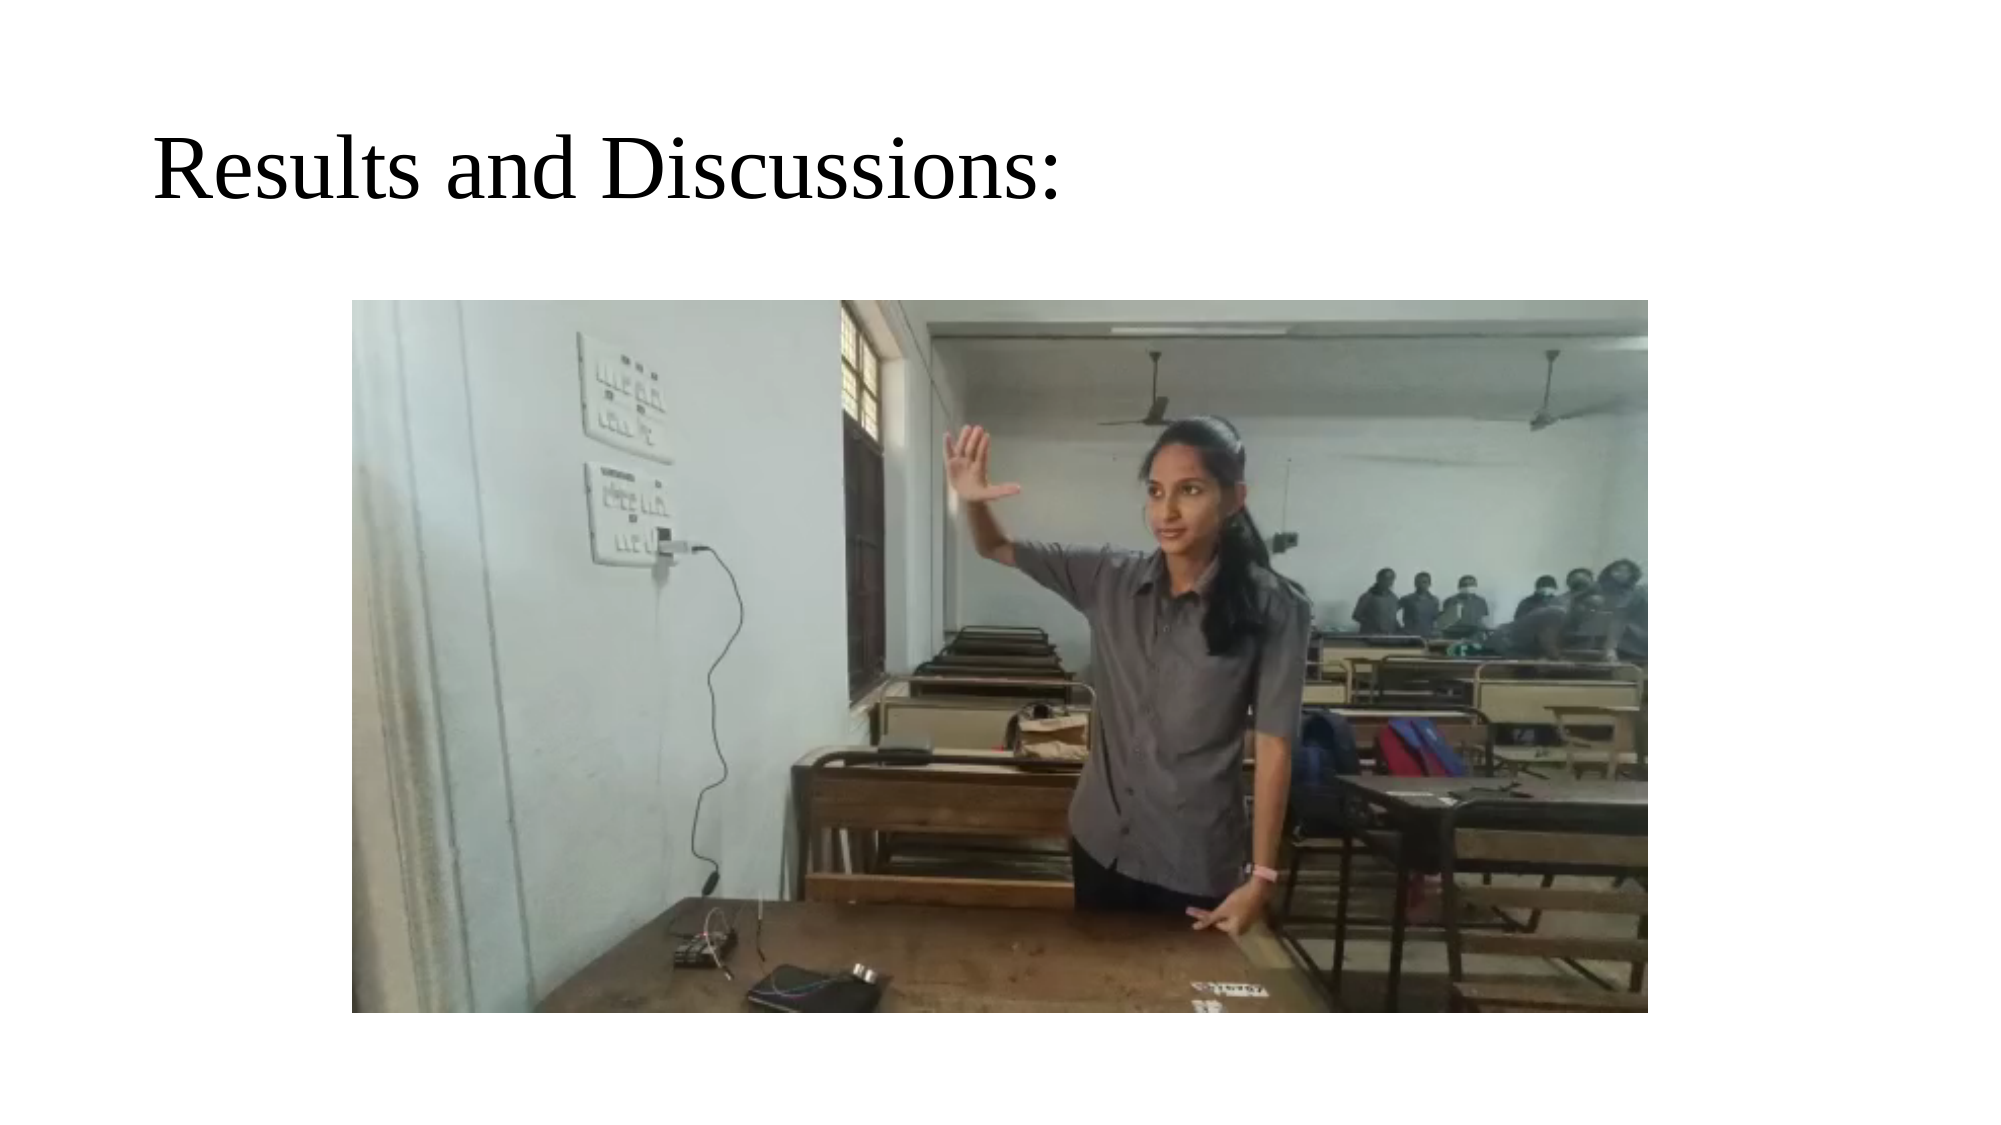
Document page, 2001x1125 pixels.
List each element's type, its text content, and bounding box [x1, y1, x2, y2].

title Results and Discussions: [137, 59, 1863, 278]
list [351, 299, 1649, 1014]
